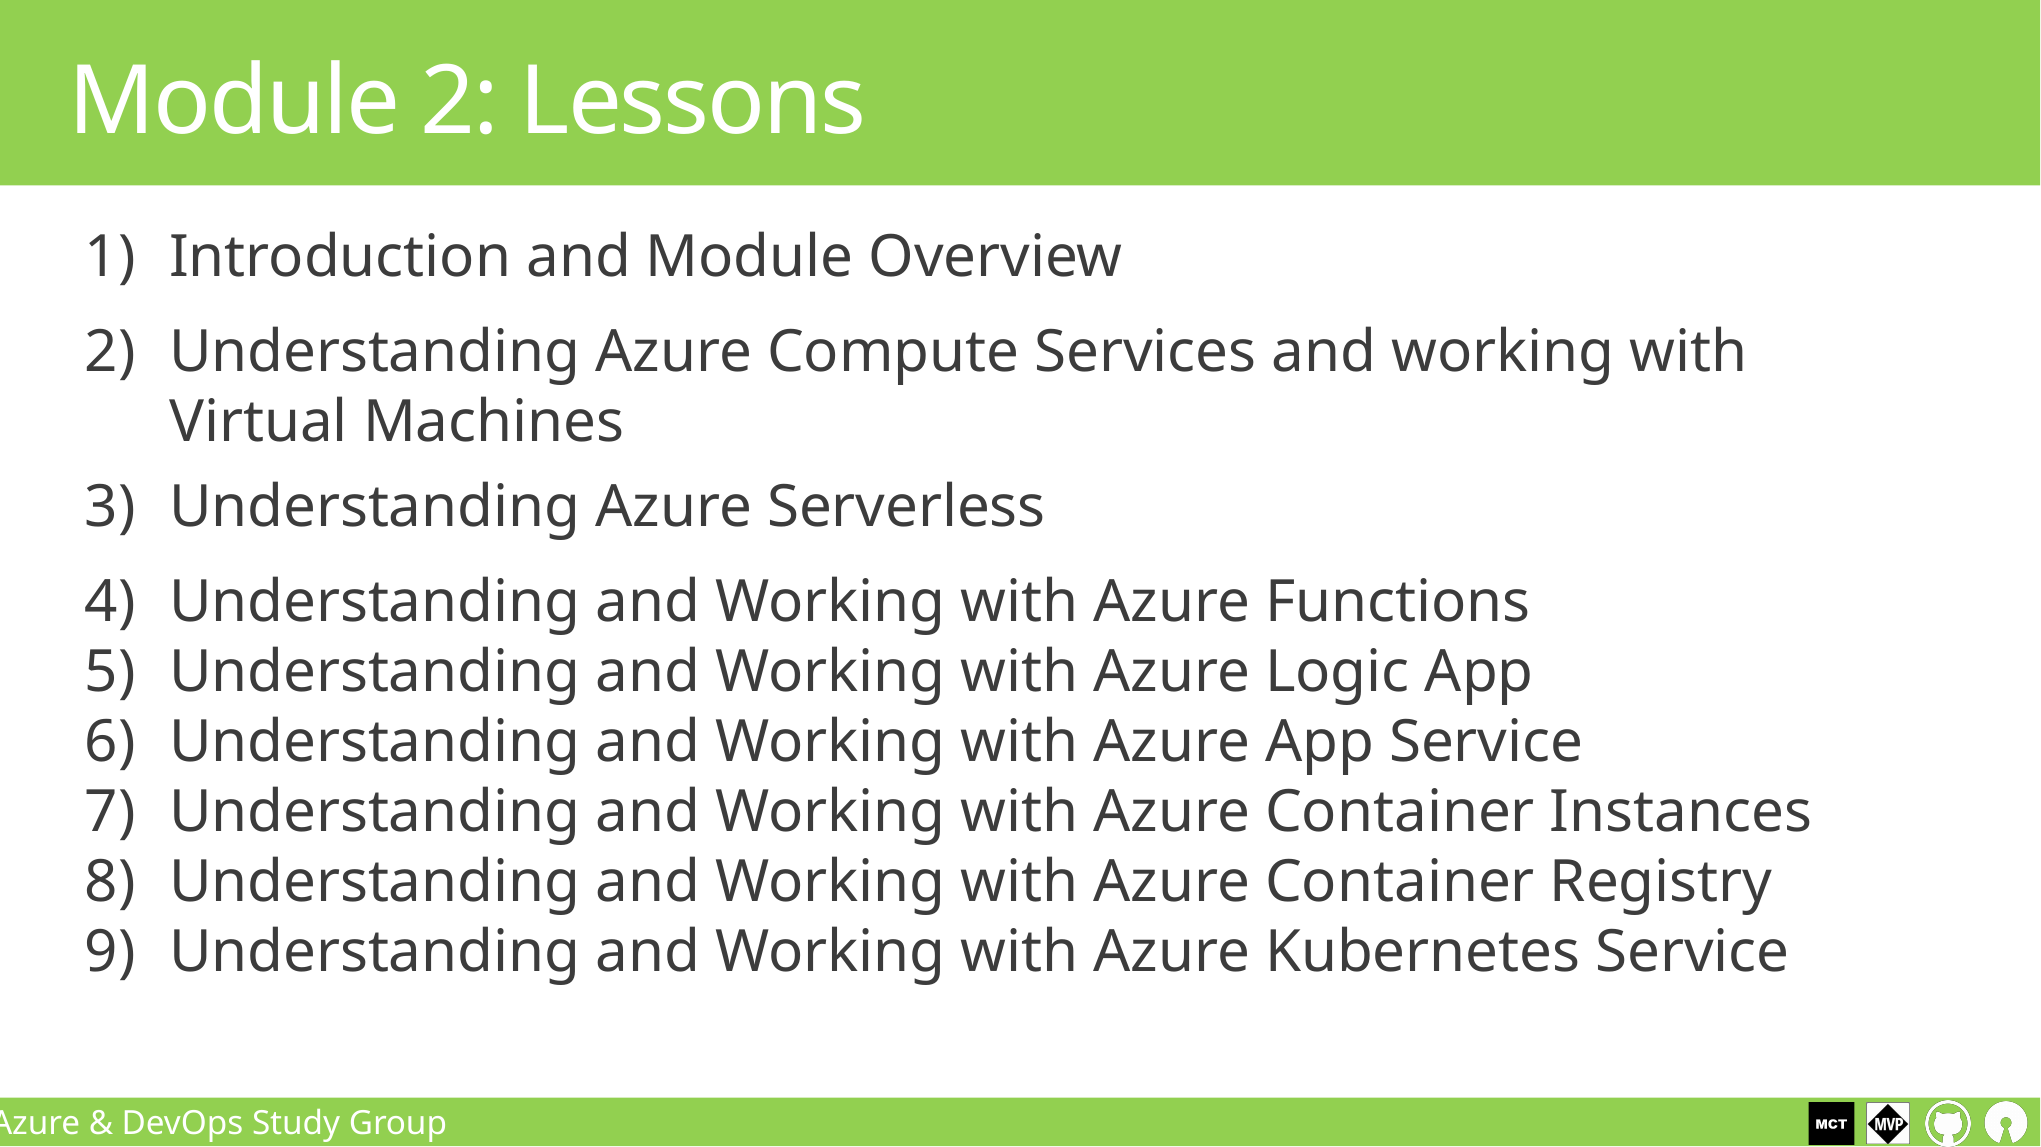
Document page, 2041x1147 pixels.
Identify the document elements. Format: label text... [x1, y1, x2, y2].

title Module 2: Lessons [45, 35, 1996, 186]
picture [1925, 1100, 1971, 1147]
picture [1982, 1098, 2030, 1146]
text_box Introduction and Module Overview Understanding Azure Compute Services and working with Virtual Machines Understanding Azure Serverless Understanding and Working with Azure Functions Understanding and Working with Azure Logic App Understanding and Working with Azure App Service Understanding and Working with Azure Container Instances Understanding and Working with Azure Container Registry Understanding and Working with Azure Kubernetes Service [69, 210, 1870, 1060]
picture [1866, 1102, 1910, 1144]
